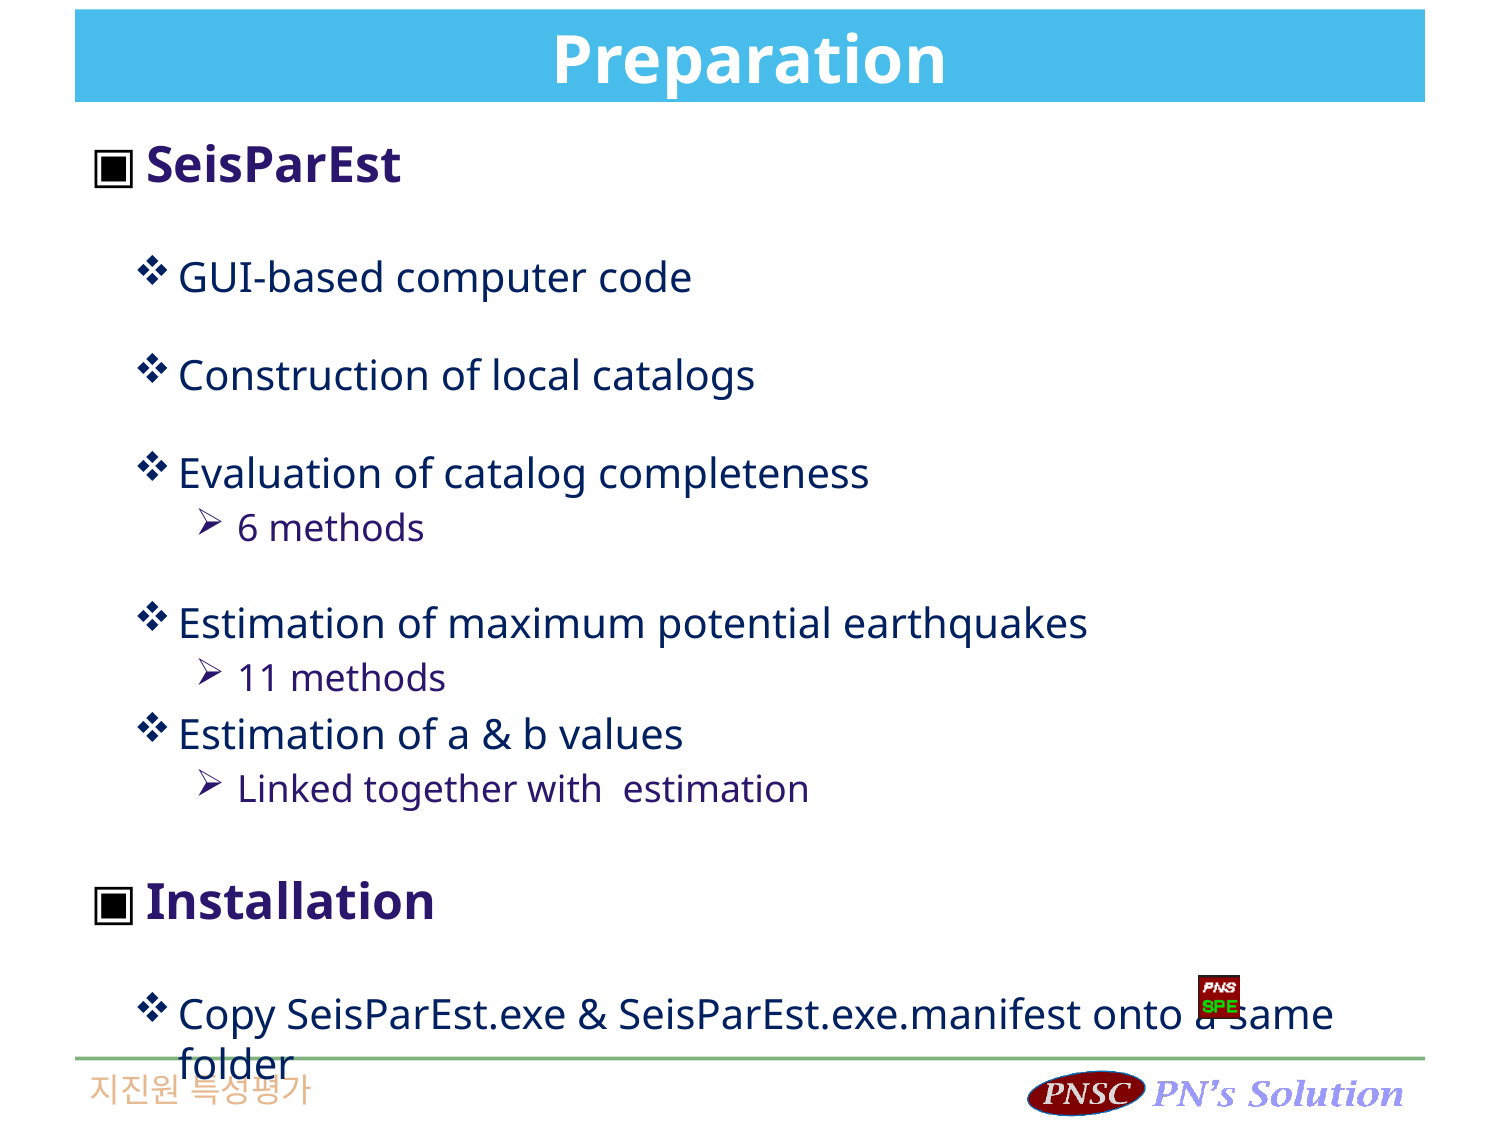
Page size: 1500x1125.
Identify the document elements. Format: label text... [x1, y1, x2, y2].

picture [1198, 975, 1240, 1019]
picture [1022, 1062, 1425, 1125]
title Preparation [75, 9, 1425, 102]
